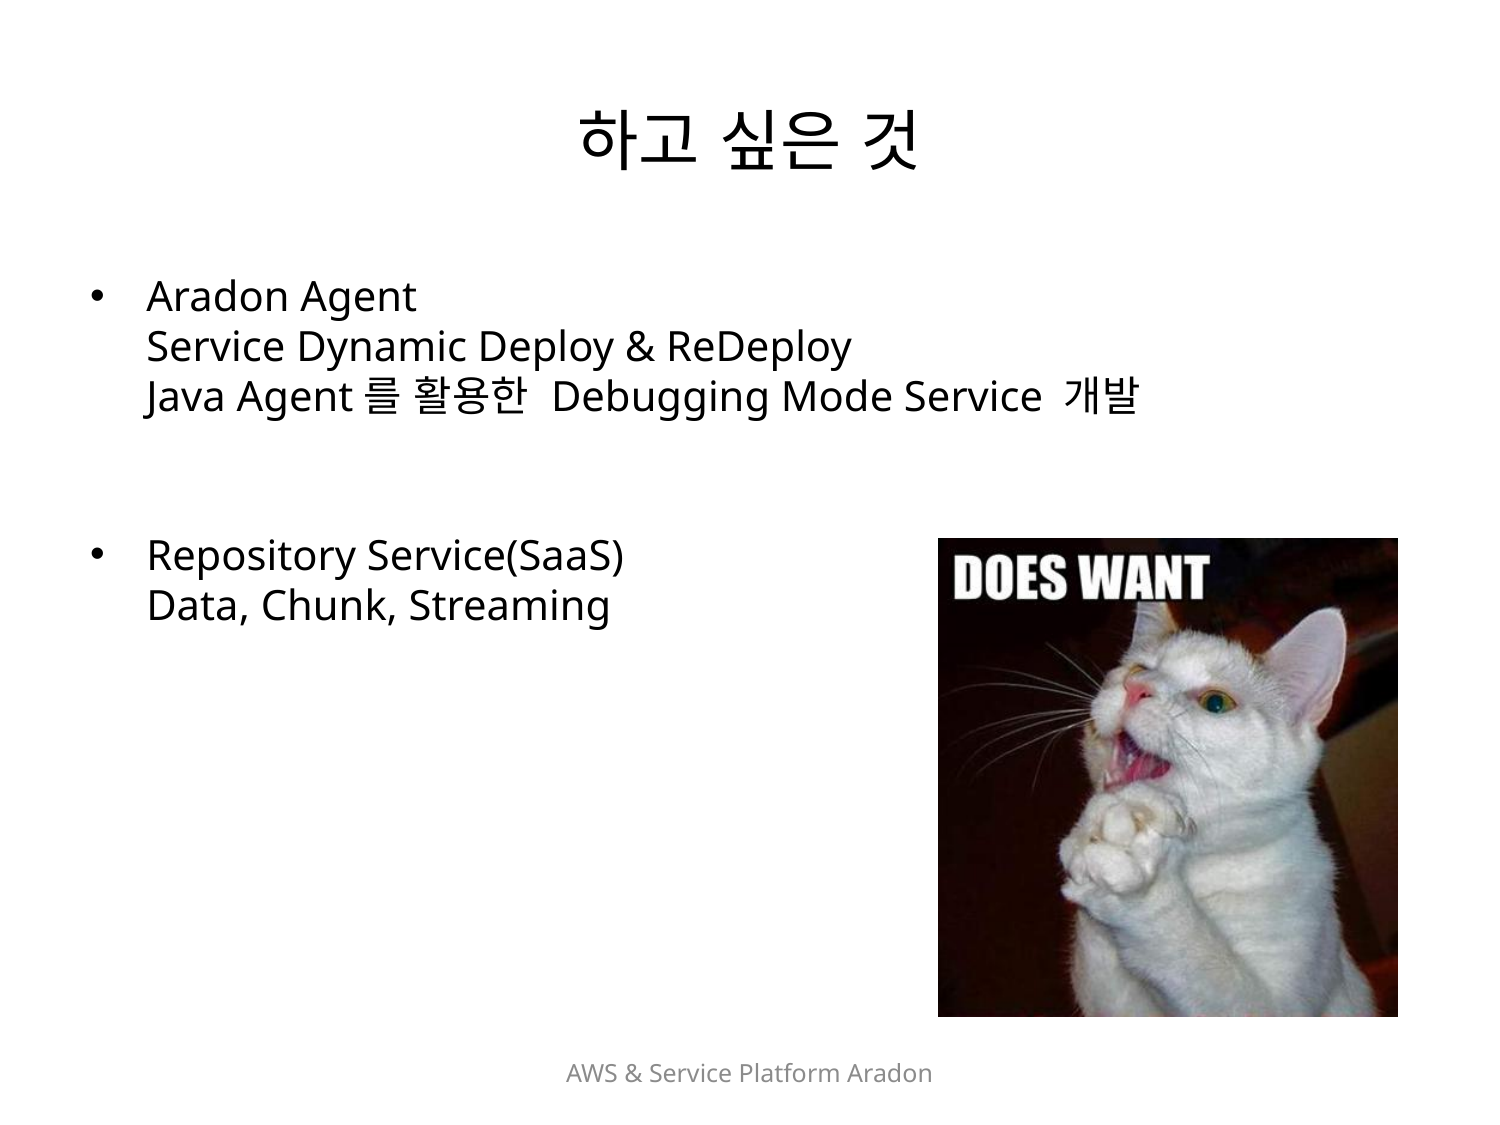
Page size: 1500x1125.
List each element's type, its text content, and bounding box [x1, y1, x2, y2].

list Aradon Agent Service Dynamic Deploy & ReDeploy Java Agent를 활용한 Debugging Mode Service 개발 Repository Service(SaaS) Data, Chunk, Streaming [75, 262, 1425, 1005]
title 하고 싶은 것 [75, 45, 1425, 233]
footer AWS & Service Platform Aradon [512, 1042, 988, 1103]
picture [938, 538, 1398, 1017]
